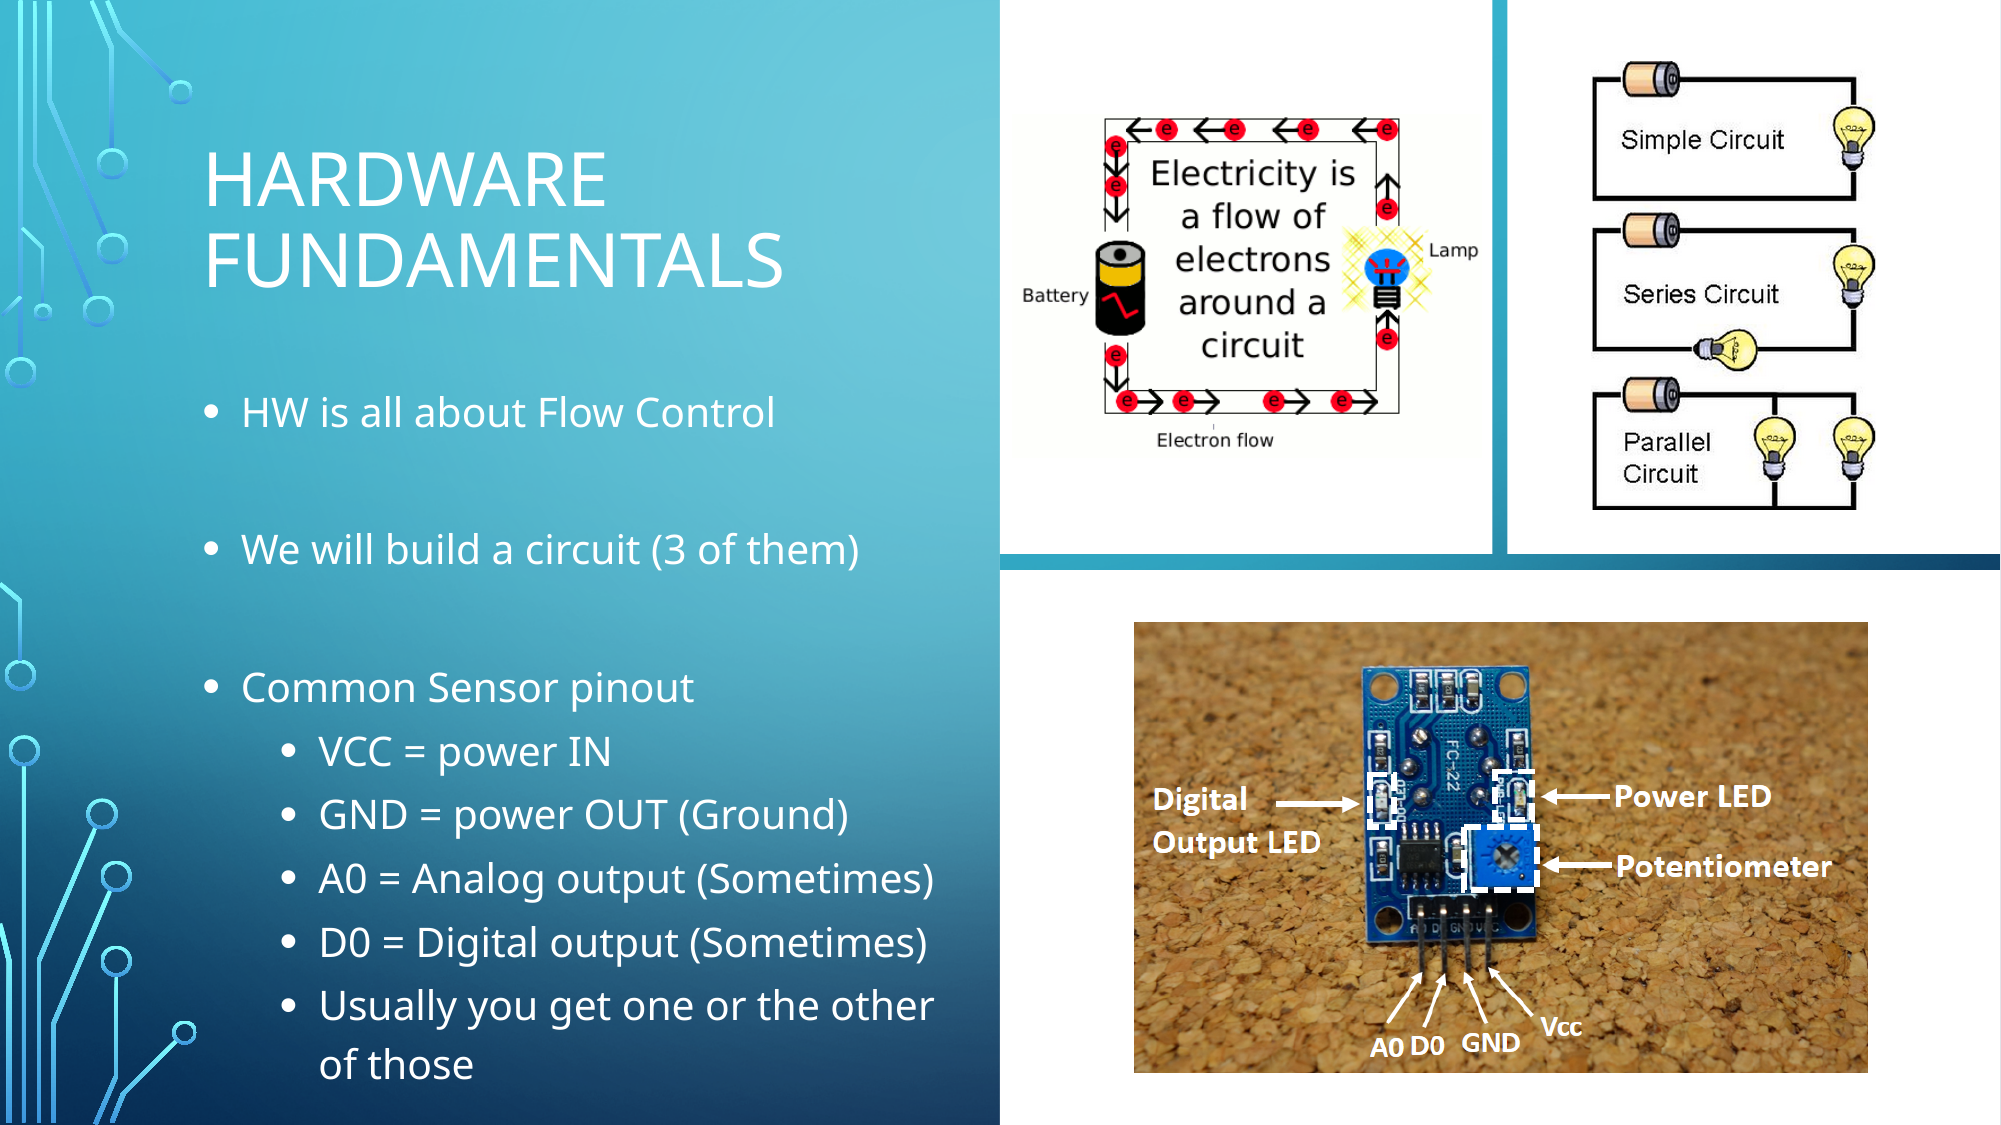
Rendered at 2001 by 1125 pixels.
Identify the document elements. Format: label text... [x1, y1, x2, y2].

text_box [1491, 0, 1509, 554]
picture [1012, 114, 1483, 458]
text_box [999, 0, 1491, 554]
list HW is all about Flow Control We will build a circuit (3 of them) Common Sensor pinout VCC = power IN GND = power OUT (Ground) A0 = Analog output (Sometimes) D0 = Digital output (Sometimes) Usually you get one or the other of those [187, 369, 956, 1108]
text_box [999, 554, 2000, 571]
picture [1133, 622, 1869, 1073]
text_box [1509, 0, 2000, 554]
title Hardware fundamentals [187, 101, 956, 344]
picture [1571, 60, 1886, 510]
text_box [999, 571, 2000, 1125]
